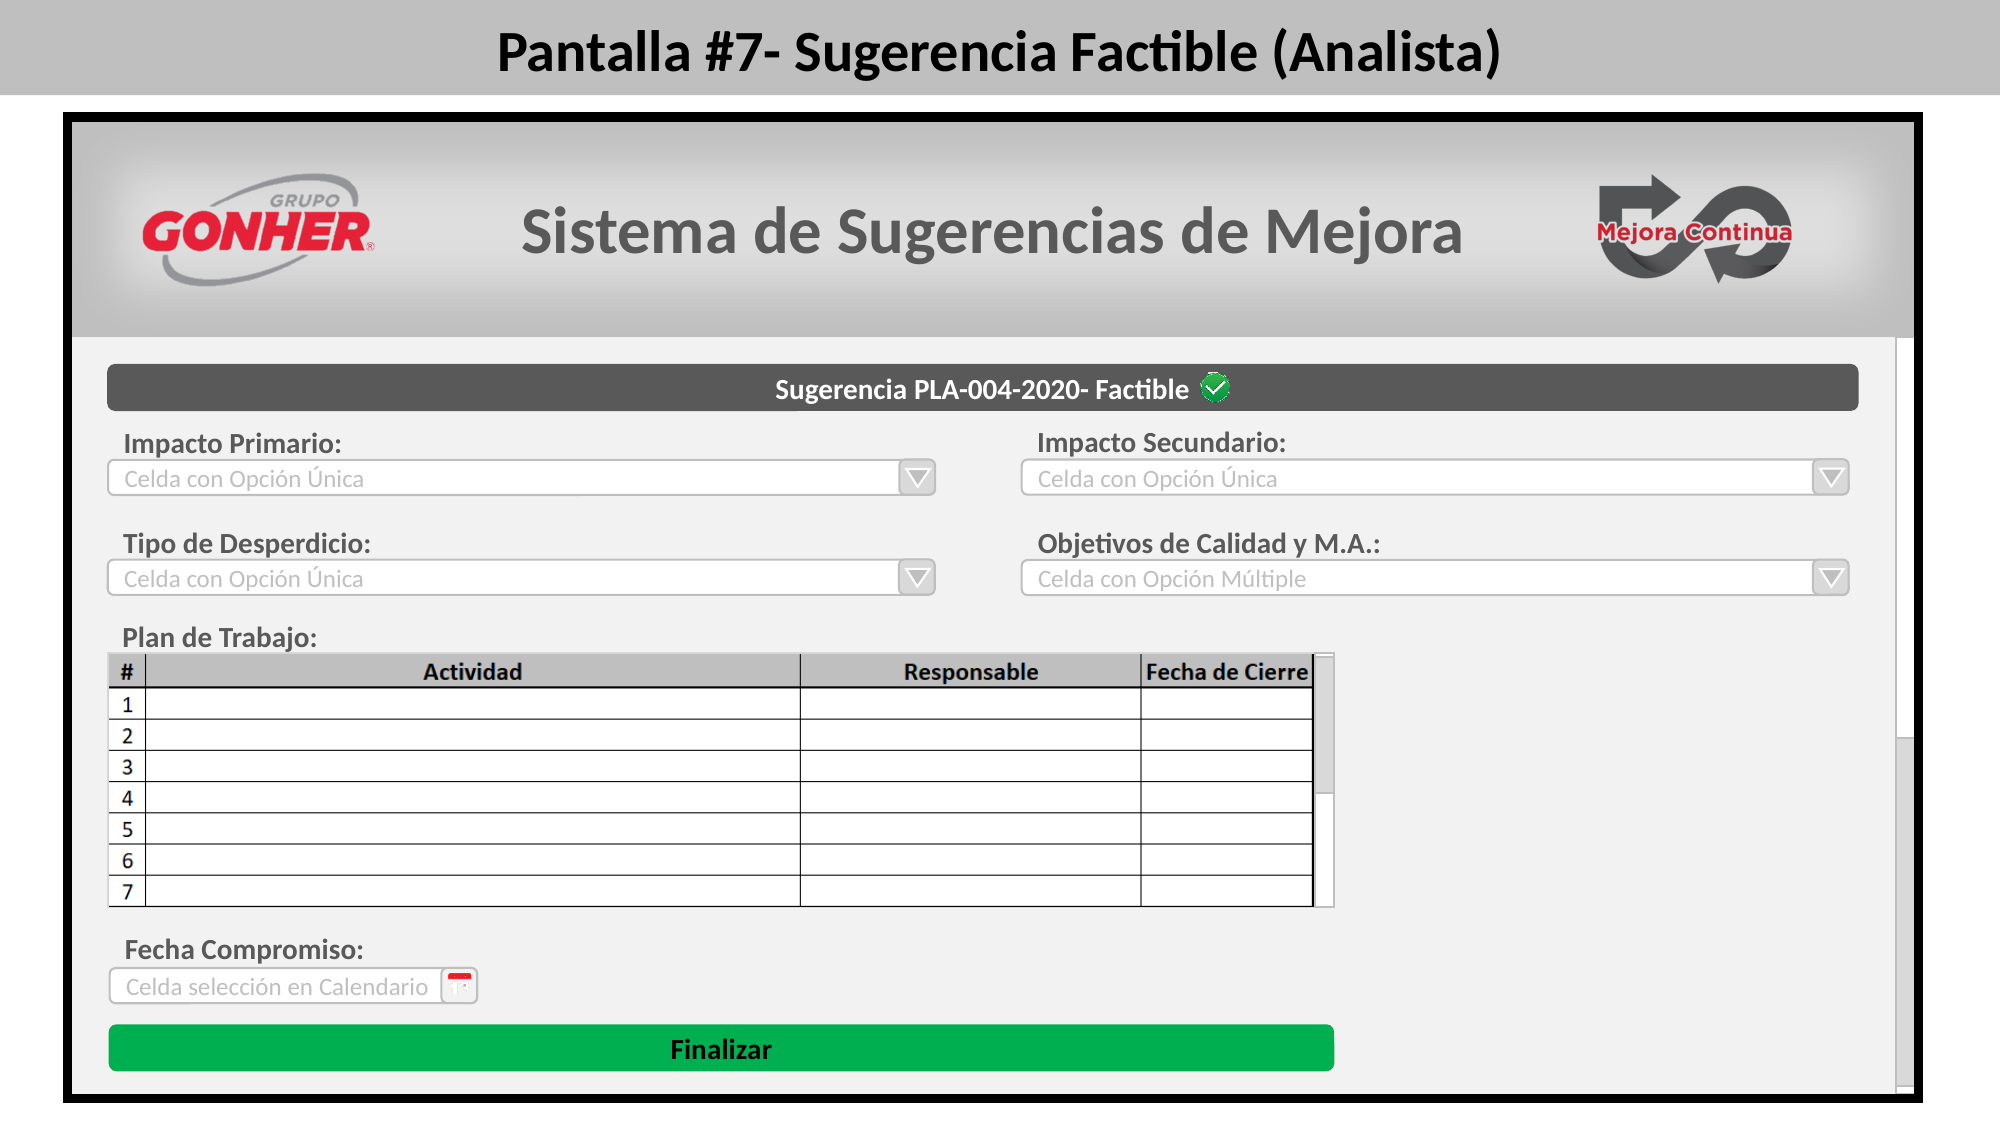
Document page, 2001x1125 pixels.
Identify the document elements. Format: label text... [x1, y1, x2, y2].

picture [108, 653, 1314, 908]
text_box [441, 967, 478, 1004]
text_box Impacto Primario: [108, 416, 358, 467]
text_box Finalizar [107, 1023, 1336, 1073]
text_box Celda con Opción Única [1020, 458, 1817, 496]
text_box Celda con Opción Múltiple [1020, 558, 1844, 597]
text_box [899, 459, 936, 495]
text_box Fecha Compromiso: [109, 922, 380, 973]
picture [1200, 372, 1230, 403]
text_box Objetivos de Calidad y M.A.: [1023, 516, 1397, 567]
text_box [1812, 459, 1849, 495]
text_box Tipo de Desperdicio: [108, 516, 387, 567]
text_box Celda selección en Calendario [108, 966, 446, 1005]
text_box Plan de Trabajo: [107, 610, 333, 652]
text_box [1314, 652, 1335, 656]
text_box [1314, 794, 1335, 908]
text_box Celda con Opción Única [106, 558, 902, 596]
text_box Celda con Opción Única [107, 458, 903, 497]
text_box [1812, 559, 1849, 595]
text_box Pantalla #7- Sugerencia Factible (Analista) [0, 0, 2000, 96]
text_box Sugerencia PLA-004-2020- Factible [106, 362, 1860, 413]
picture [1593, 171, 1794, 284]
text_box [67, 116, 1920, 1100]
text_box [1314, 656, 1335, 794]
picture [137, 167, 381, 288]
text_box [898, 559, 935, 595]
text_box Impacto Secundario: [1022, 416, 1303, 467]
